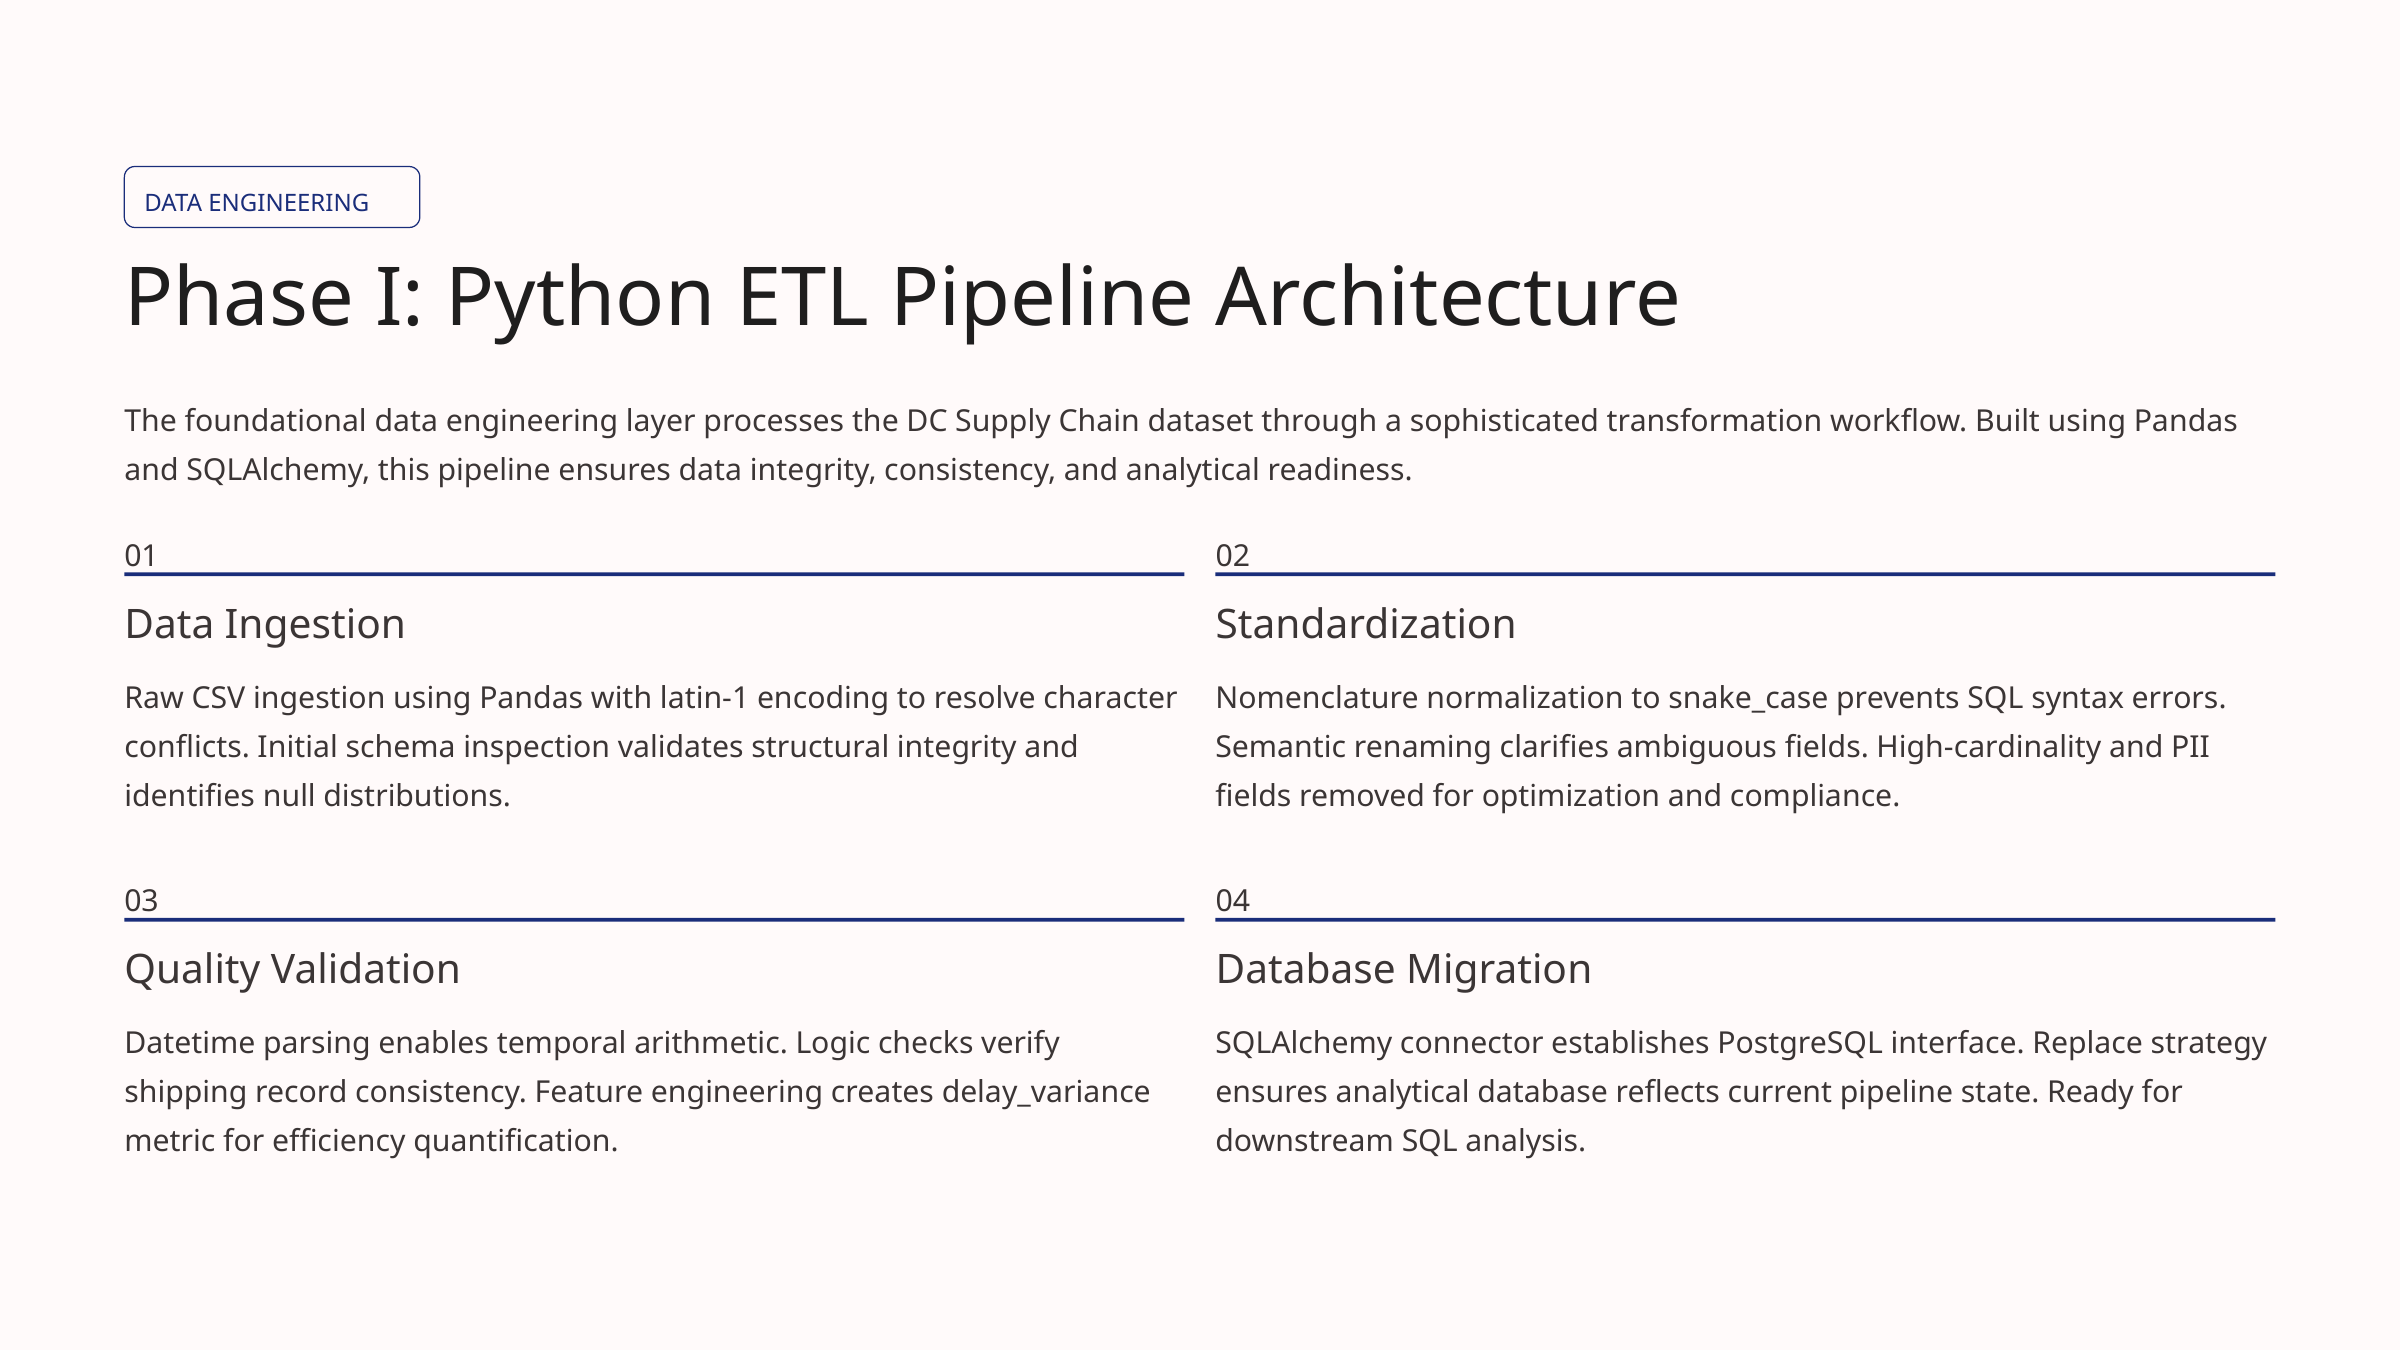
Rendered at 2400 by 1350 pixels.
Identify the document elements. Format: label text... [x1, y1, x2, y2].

text_box Datetime parsing enables temporal arithmetic. Logic checks verify shipping record consistency. Feature engineering creates delay_variance metric for efficiency quantification. [124, 1010, 1185, 1161]
text_box Standardization [1215, 595, 1625, 647]
text_box Database Migration [1215, 941, 1625, 993]
text_box 04 [1215, 868, 1247, 908]
text_box DATA ENGINEERING [144, 177, 400, 217]
text_box Quality Validation [124, 941, 534, 993]
text_box Data Ingestion [124, 595, 534, 647]
text_box The foundational data engineering layer processes the DC Supply Chain dataset through a sophisticated transformation workflow. Built using Pandas and SQLAlchemy, this pipeline ensures data integrity, consistency, and analytical readiness. [124, 388, 2276, 489]
text_box Nomenclature normalization to snake_case prevents SQL syntax errors. Semantic renaming clarifies ambiguous fields. High-cardinality and PII fields removed for optimization and compliance. [1215, 665, 2276, 815]
text_box [124, 917, 1185, 922]
text_box Raw CSV ingestion using Pandas with latin-1 encoding to resolve character conflicts. Initial schema inspection validates structural integrity and identifies null distributions. [124, 665, 1185, 815]
text_box 01 [124, 523, 156, 563]
text_box 03 [124, 868, 156, 908]
text_box [124, 166, 420, 228]
text_box [1215, 572, 2276, 577]
text_box Phase I: Python ETL Pipeline Architecture [124, 239, 1839, 343]
text_box SQLAlchemy connector establishes PostgreSQL interface. Replace strategy ensures analytical database reflects current pipeline state. Ready for downstream SQL analysis. [1215, 1010, 2276, 1161]
text_box [124, 572, 1185, 577]
text_box 02 [1215, 523, 1247, 563]
text_box [1215, 917, 2276, 922]
